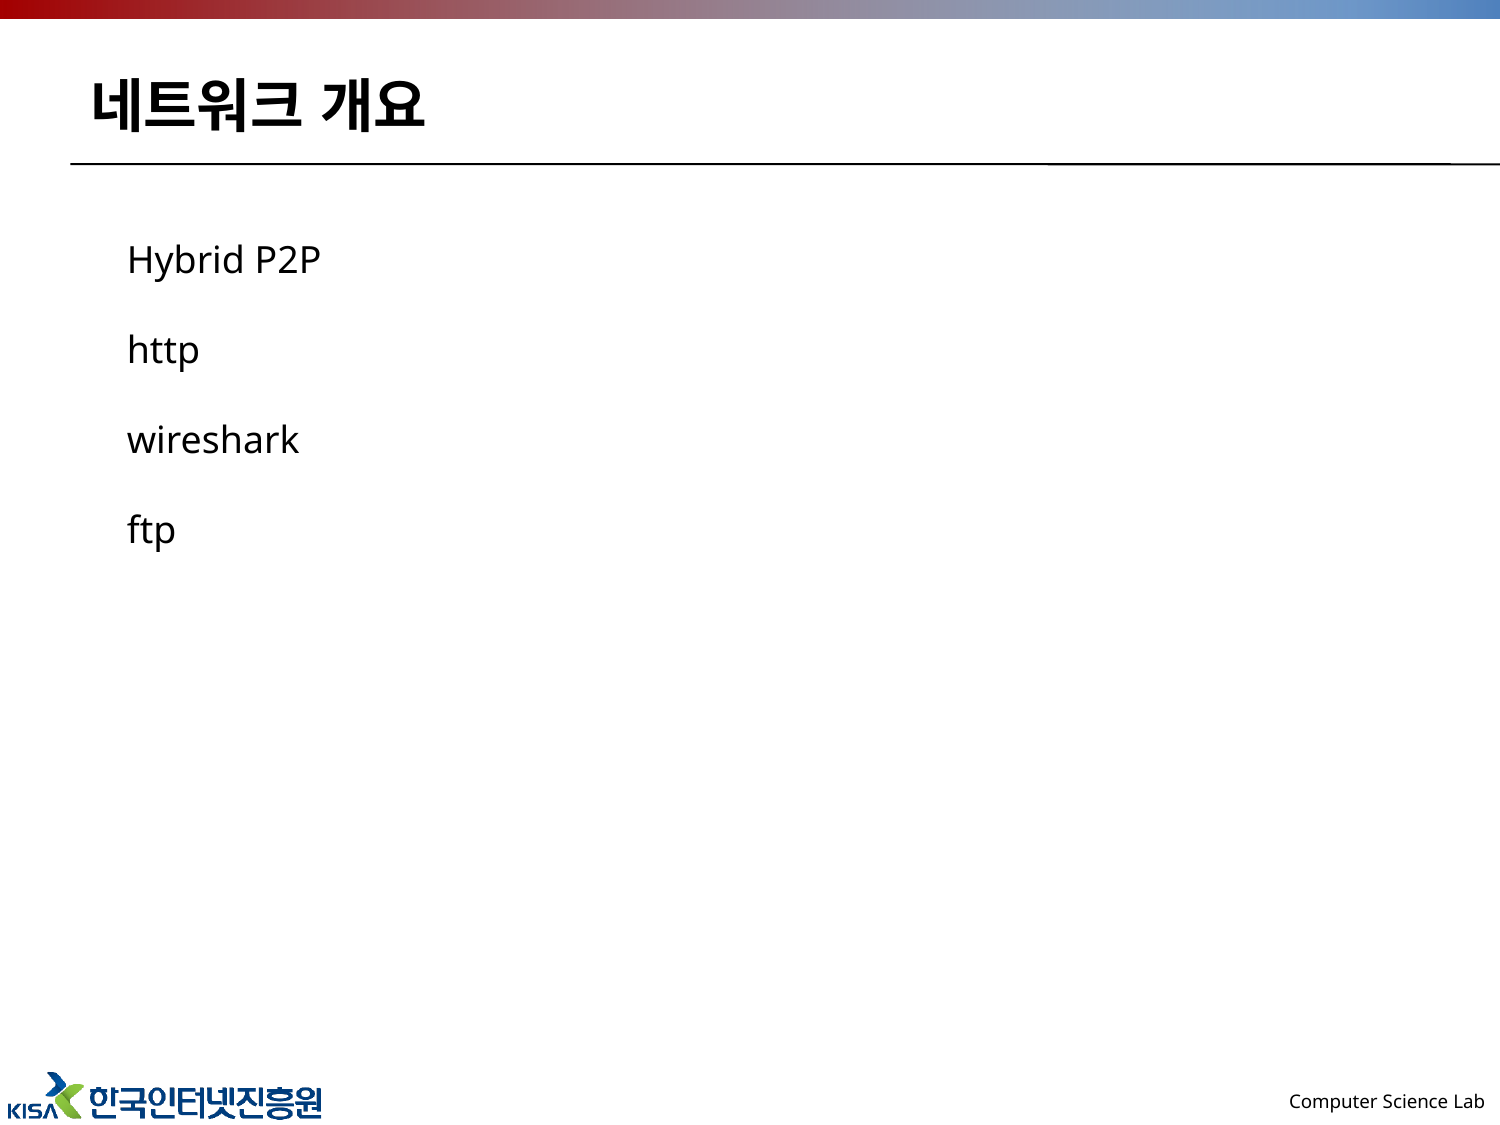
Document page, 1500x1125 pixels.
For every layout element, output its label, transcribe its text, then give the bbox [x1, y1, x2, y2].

title 네트워크 개요 [75, 45, 1477, 164]
picture [0, 1066, 327, 1125]
text_box Hybrid P2P http wireshark ftp [112, 229, 863, 559]
